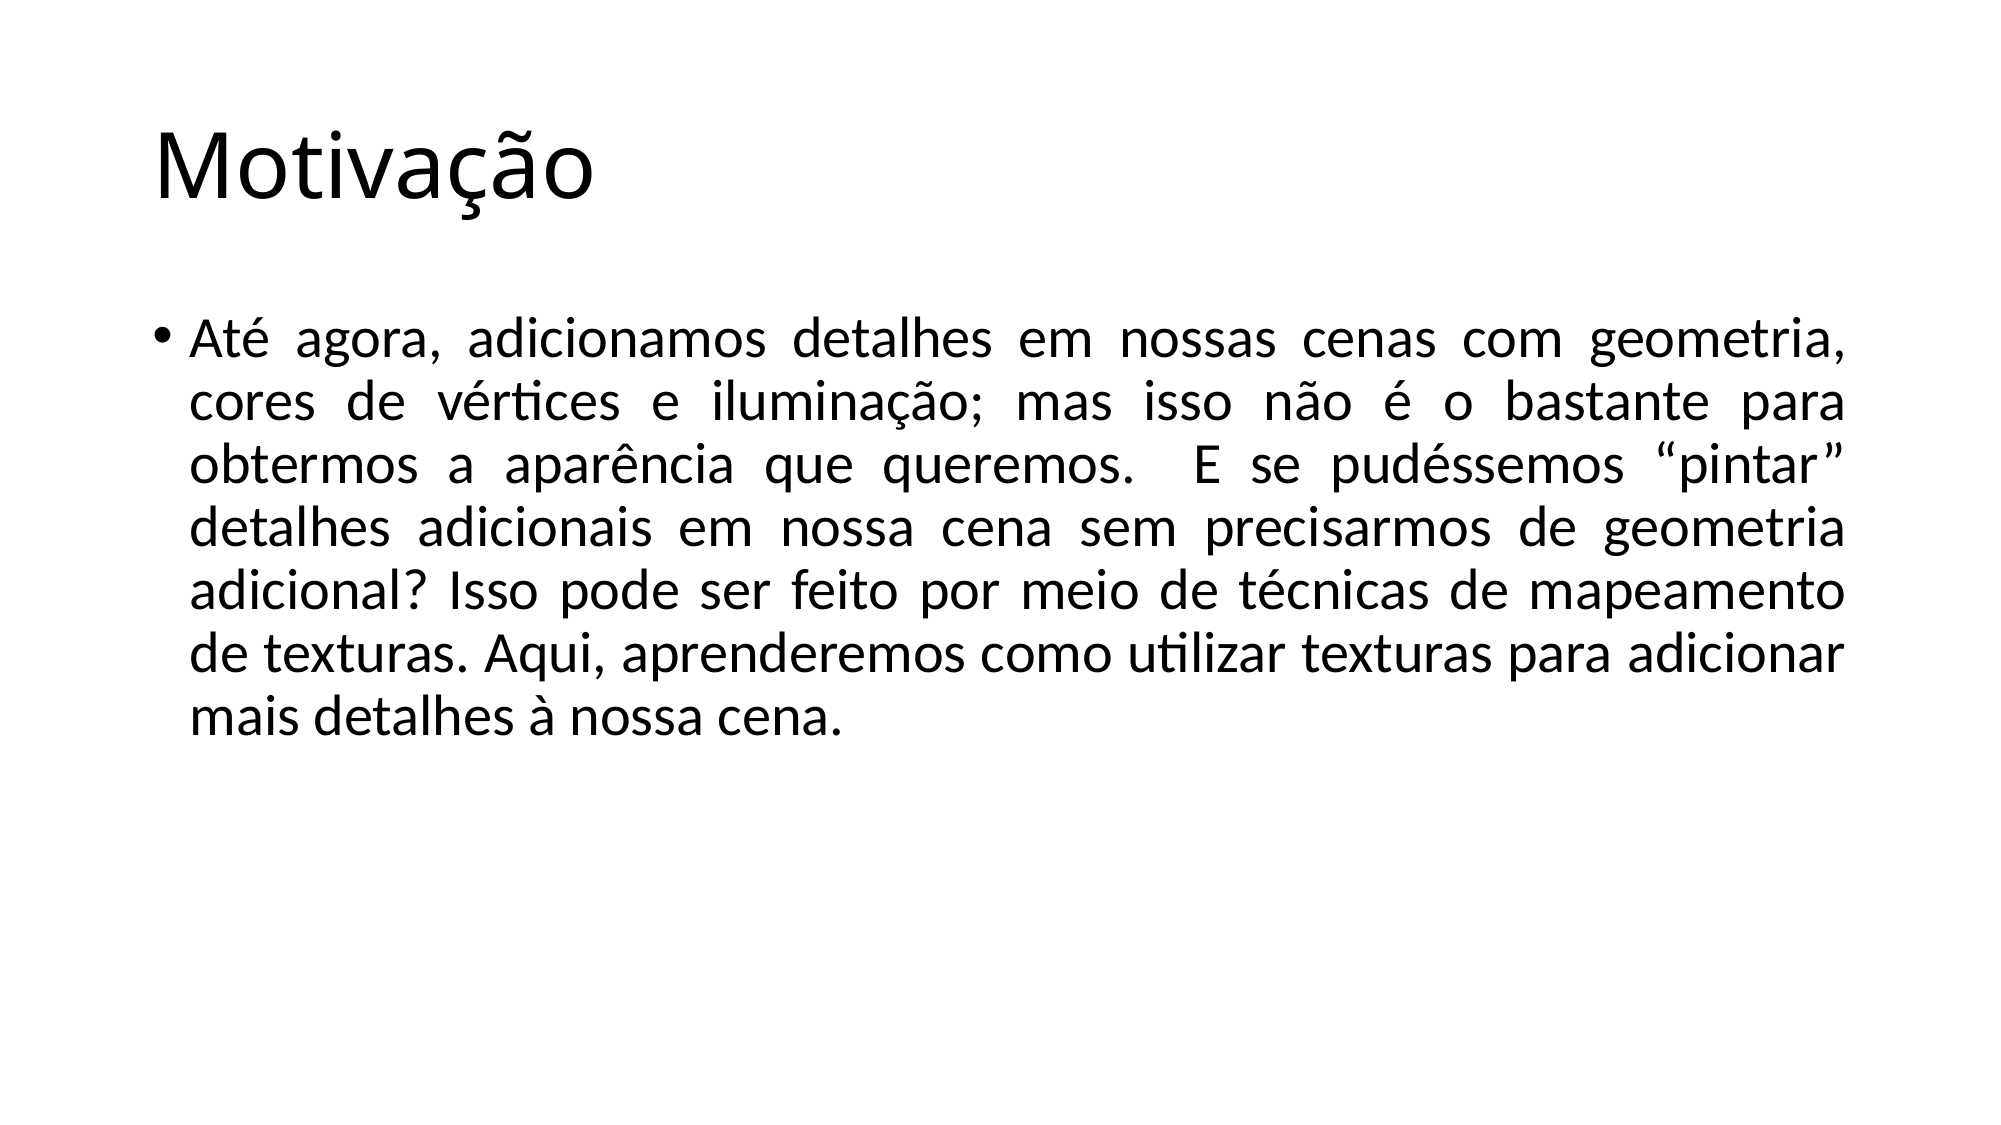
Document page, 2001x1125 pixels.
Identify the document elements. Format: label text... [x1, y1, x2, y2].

title Motivação [137, 59, 1863, 278]
list Até agora, adicionamos detalhes em nossas cenas com geometria, cores de vértices e iluminação; mas isso não é o bastante para obtermos a aparência que queremos. E se pudéssemos “pintar” detalhes adicionais em nossa cena sem precisarmos de geometria adicional? Isso pode ser feito por meio de técnicas de mapeamento de texturas. Aqui, aprenderemos como utilizar texturas para adicionar mais detalhes à nossa cena. [137, 299, 1863, 1014]
